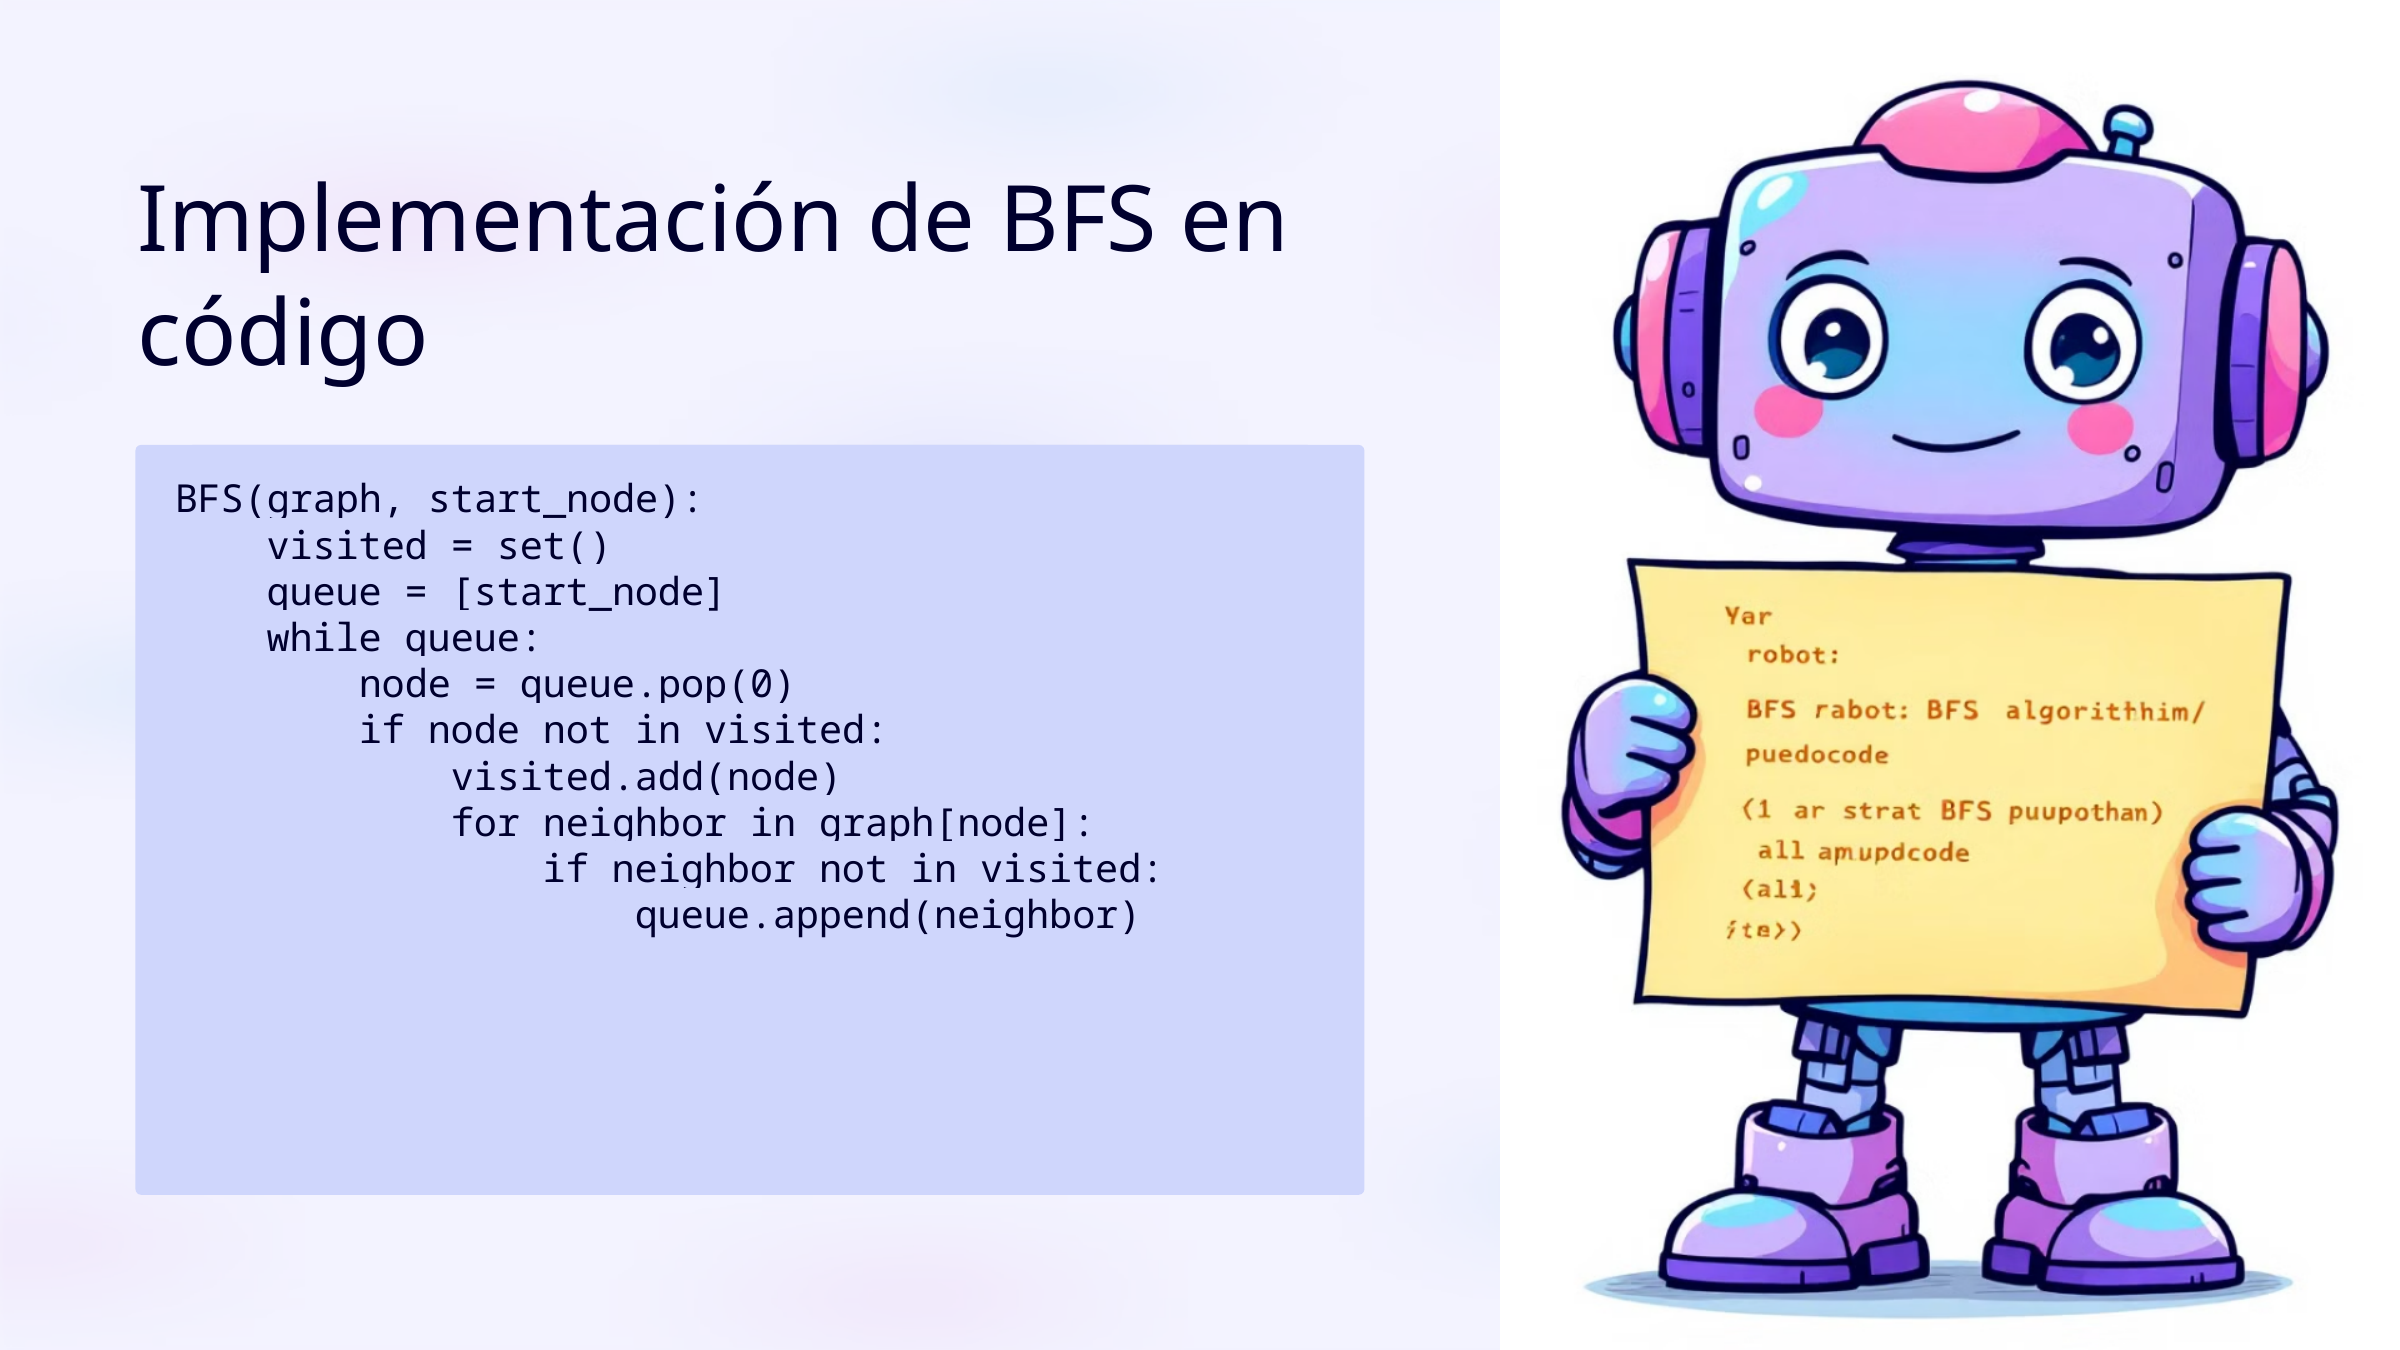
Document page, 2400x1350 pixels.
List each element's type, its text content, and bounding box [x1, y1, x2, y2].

picture [1499, 0, 2400, 1350]
text_box Implementación de BFS en código [137, 155, 1363, 386]
text_box BFS(graph, start_node): visited = set() queue = [start_node] while queue: node = queue.pop(0) if node not in visited: visited.add(node) for neighbor in graph[node]: if neighbor not in visited: queue.append(neighbor) [174, 474, 1326, 1166]
text_box [135, 444, 1365, 1195]
